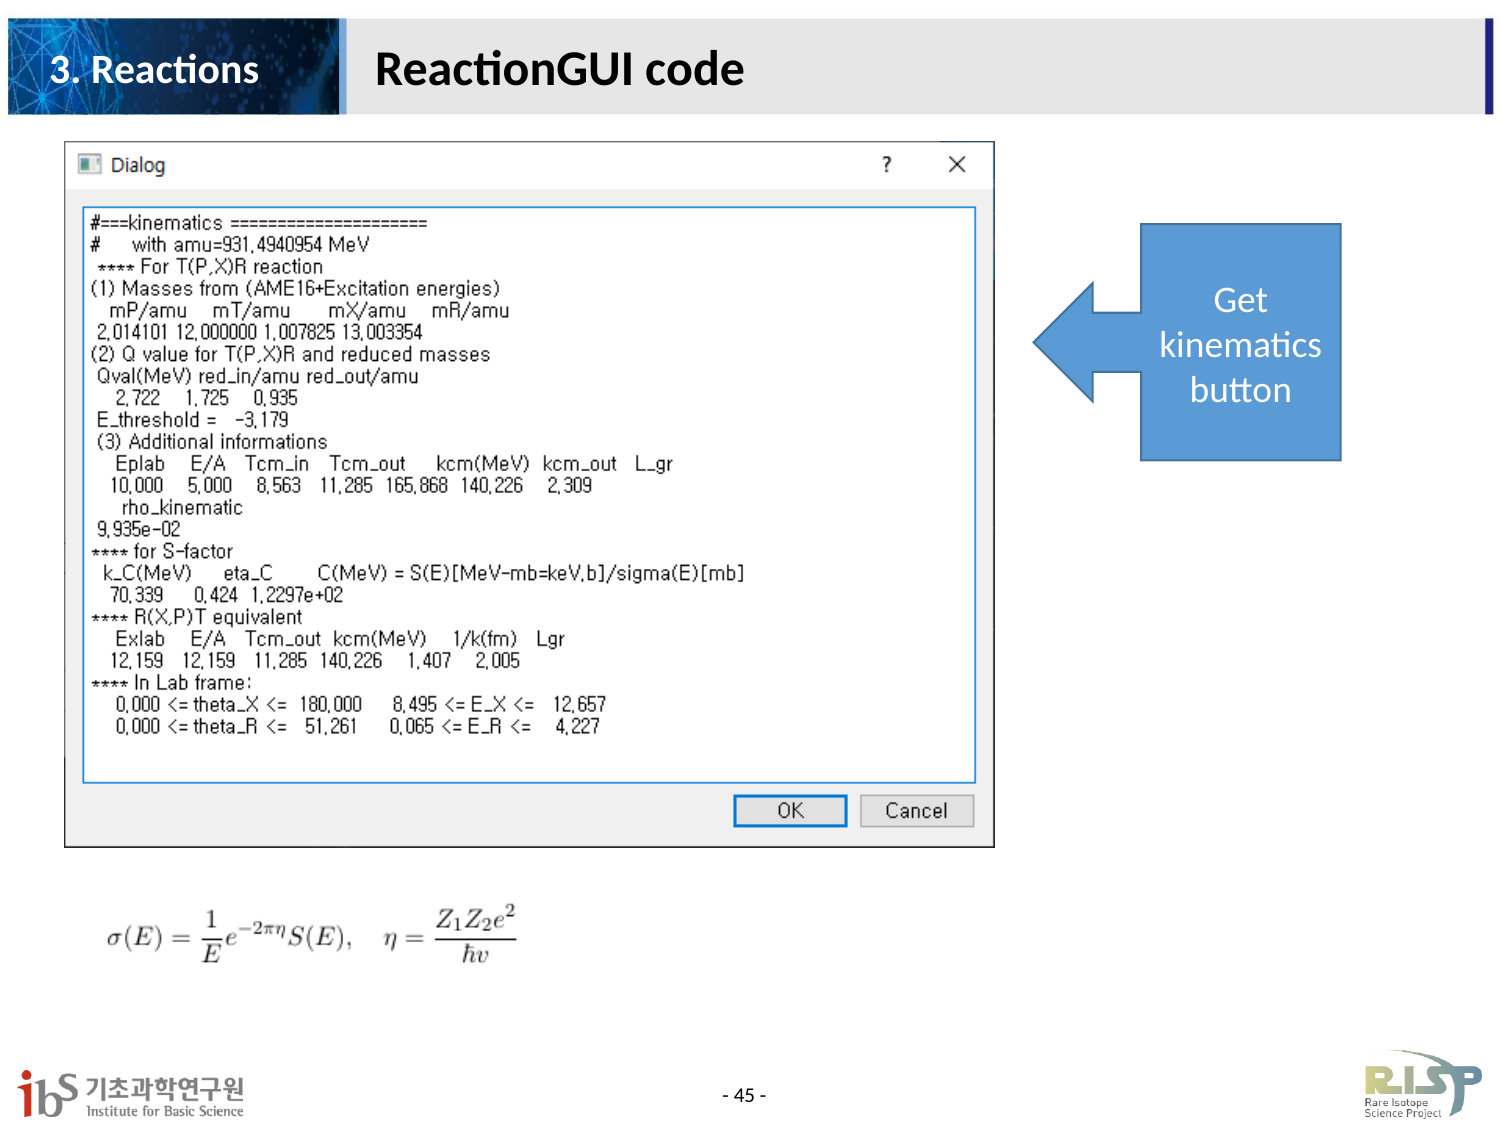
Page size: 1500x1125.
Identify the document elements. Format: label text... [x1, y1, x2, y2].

picture [17, 1070, 243, 1117]
text_box Get kinematics button [1032, 223, 1342, 462]
picture [1364, 1049, 1482, 1119]
picture [2, 10, 1500, 130]
picture [64, 141, 995, 848]
picture [88, 893, 562, 980]
